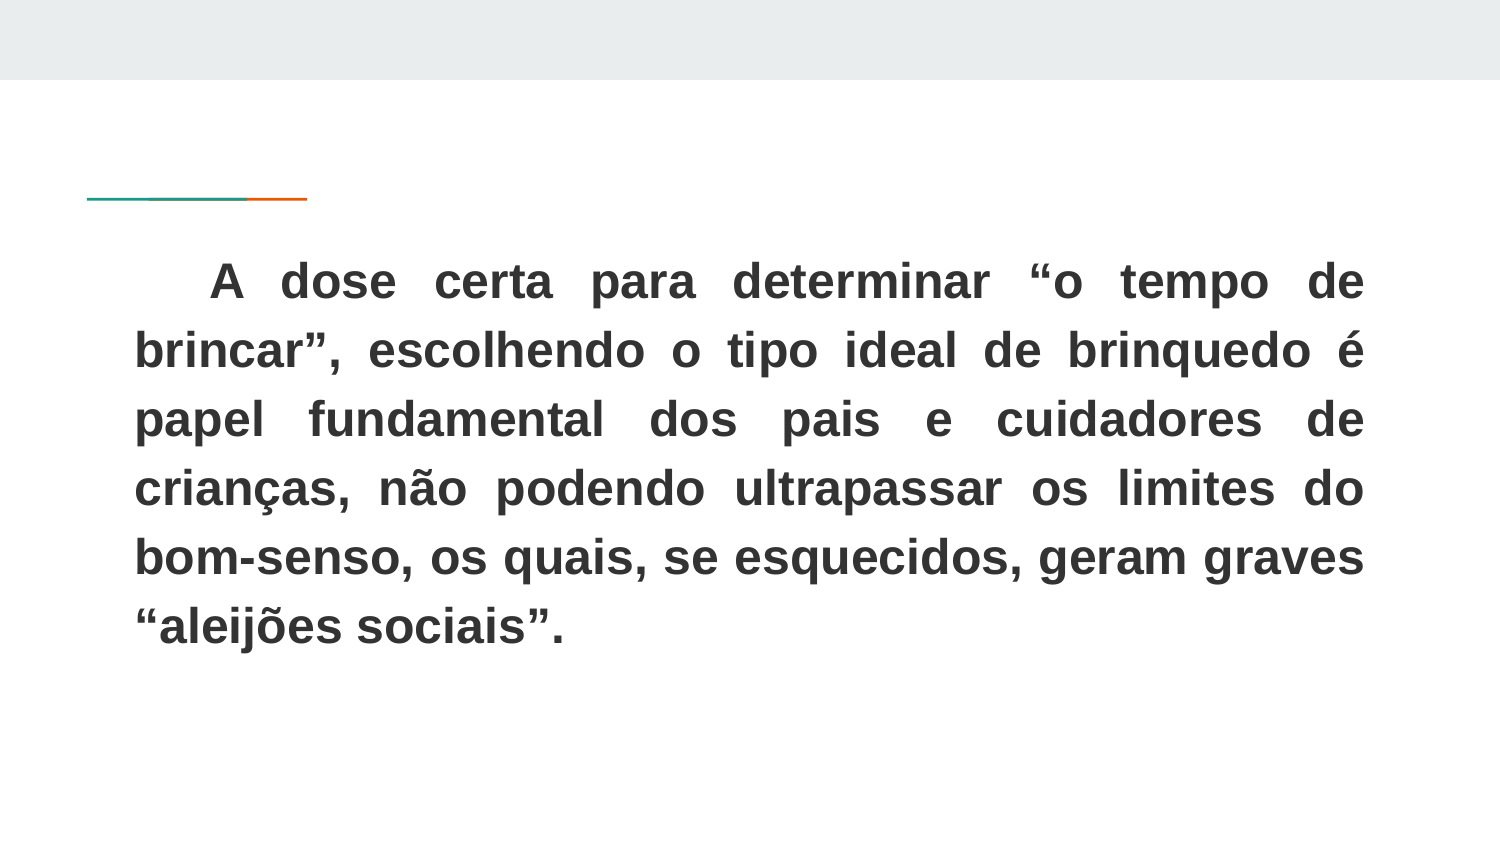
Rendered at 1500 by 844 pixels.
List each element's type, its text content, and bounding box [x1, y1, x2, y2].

list A dose certa para determinar “o tempo de brincar”, escolhendo o tipo ideal de brinquedo é papel fundamental dos pais e cuidadores de crianças, não podendo ultrapassar os limites do bom-senso, os quais, se esquecidos, geram graves “aleijões sociais”. [119, 224, 1381, 712]
